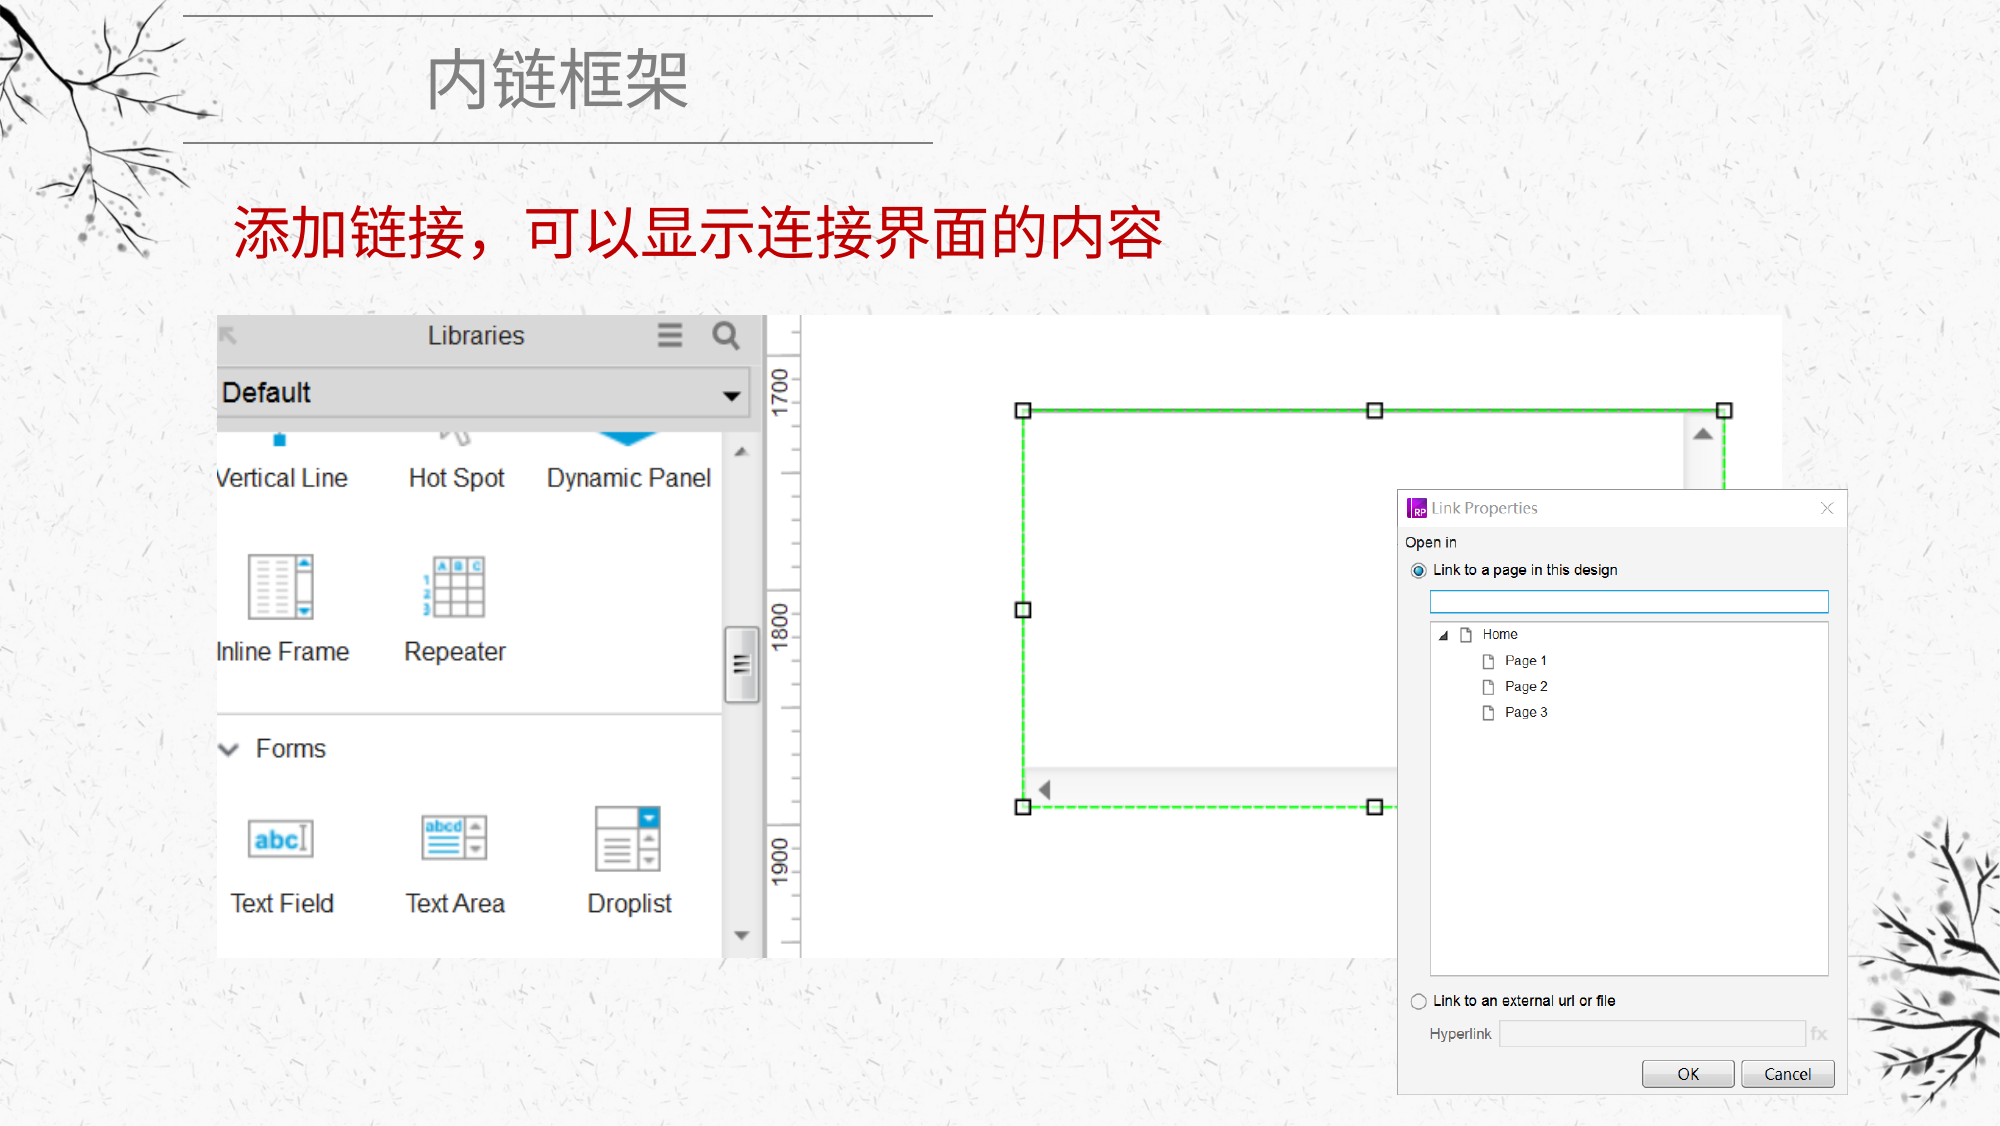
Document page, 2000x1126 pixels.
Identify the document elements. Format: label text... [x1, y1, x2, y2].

text_box 添加链接，可以显示连接界面的内容 [217, 188, 1245, 274]
picture [0, 0, 2000, 1126]
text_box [182, 15, 934, 144]
